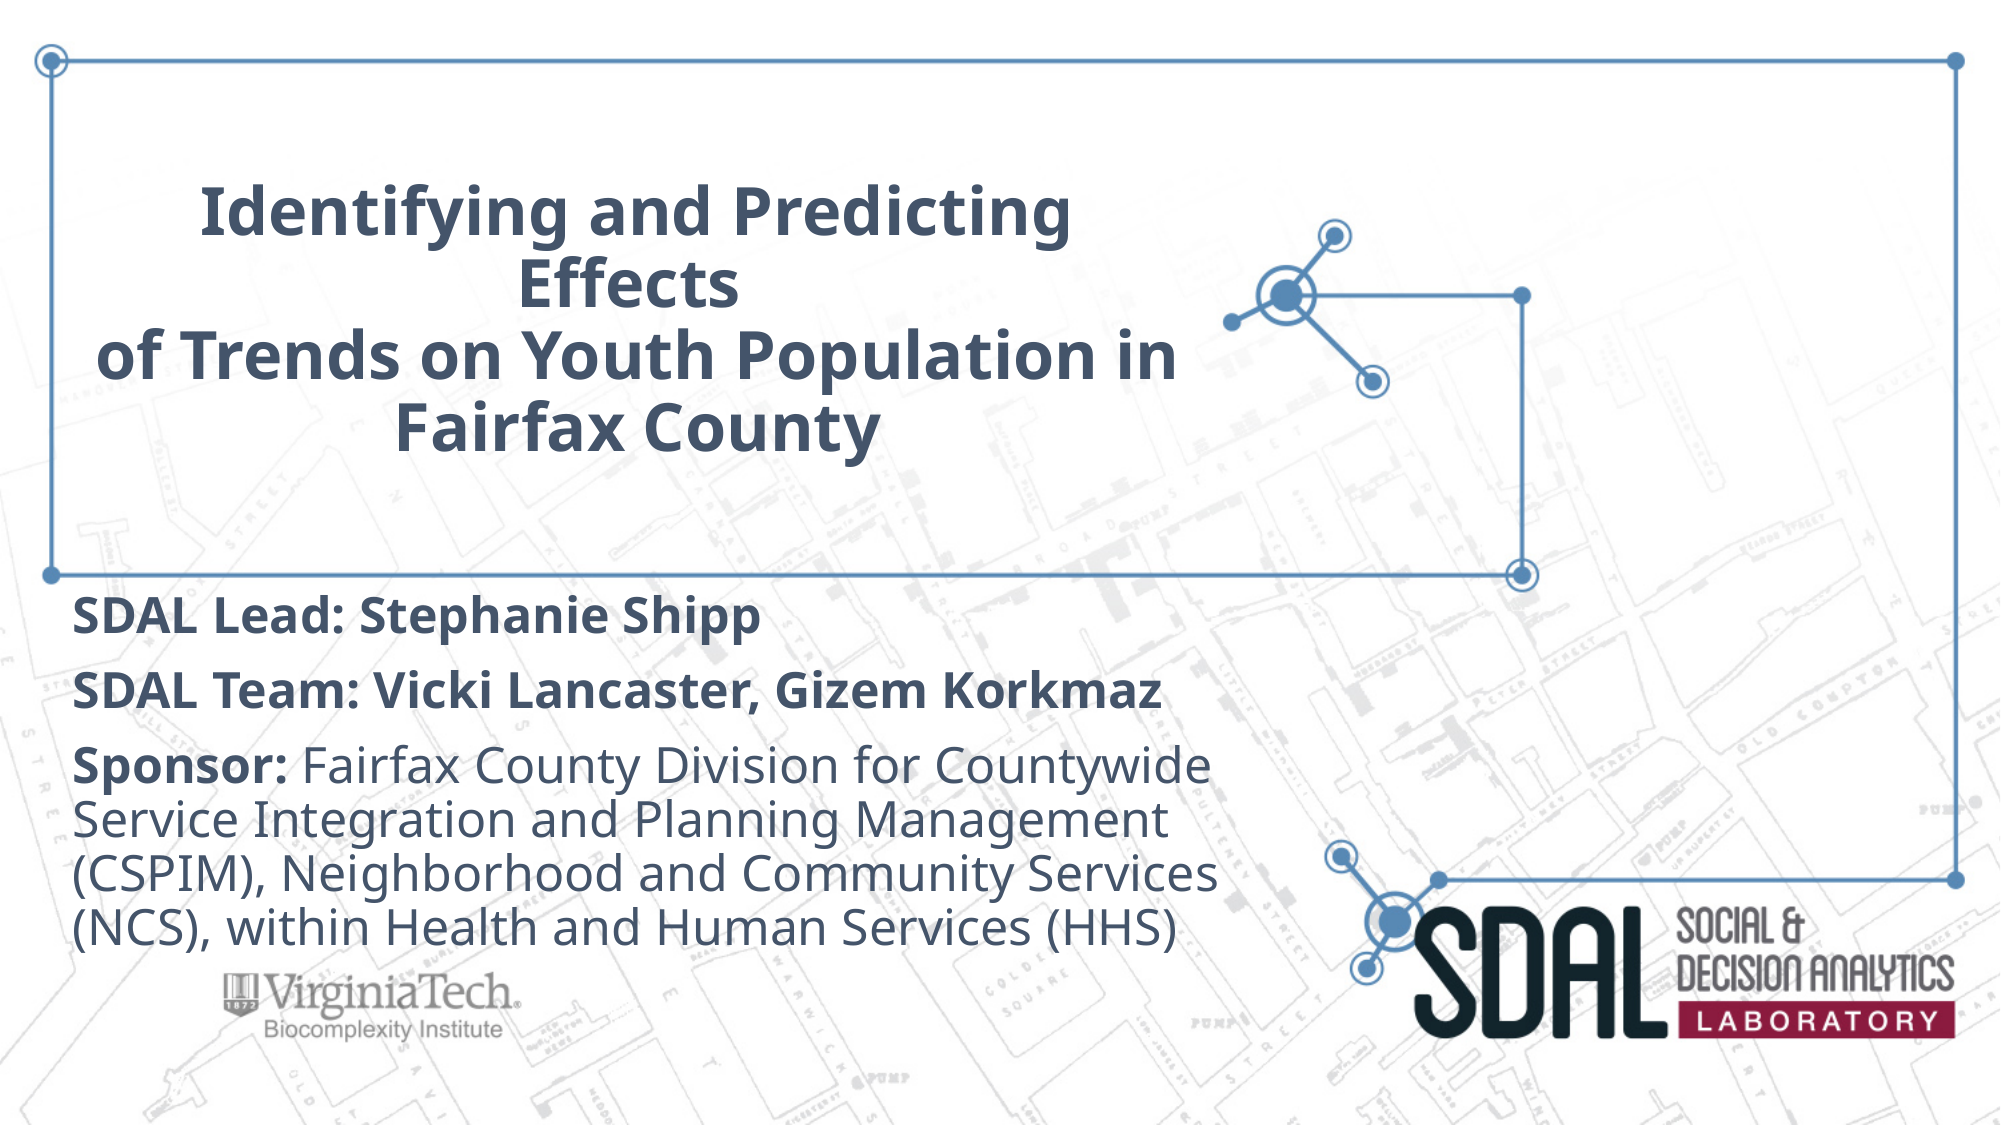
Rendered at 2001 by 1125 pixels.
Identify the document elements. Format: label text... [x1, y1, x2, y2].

title Identifying and Predicting Effects of Trends on Youth Population in Fairfax County [72, 88, 1203, 556]
picture [0, 0, 2001, 1125]
subtitle SDAL Lead: Stephanie Shipp SDAL Team: Vicki Lancaster, Gizem Korkmaz Sponsor: Fairfax County Division for Countywide Service Integration and Planning Management (CSPIM), Neighborhood and Community Services (NCS), within Health and Human Services (HHS) [57, 582, 1249, 969]
